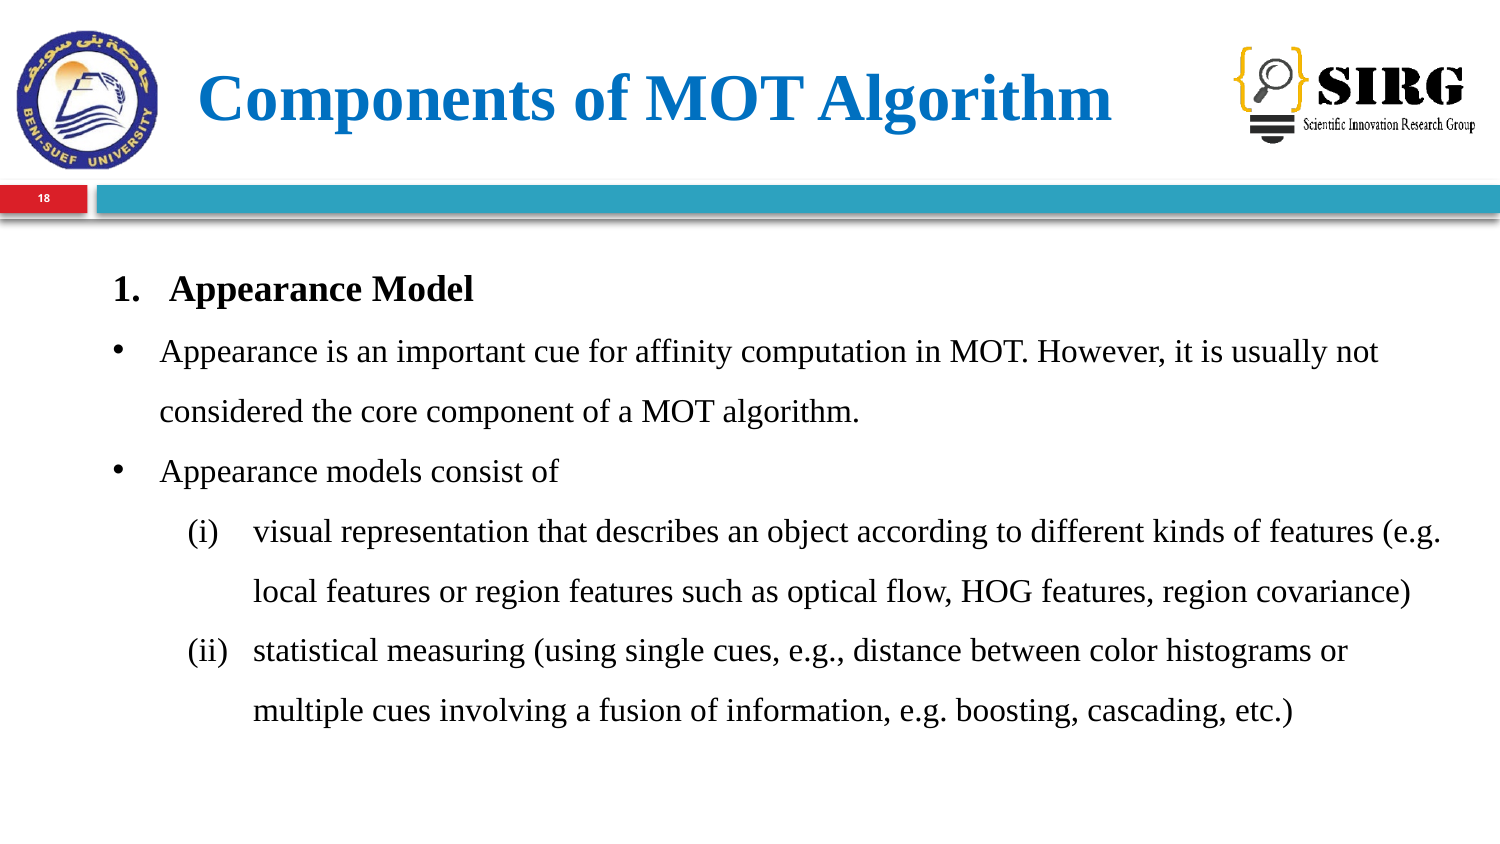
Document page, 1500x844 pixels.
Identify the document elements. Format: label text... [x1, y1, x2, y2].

picture [15, 29, 160, 173]
slide_number 18 [0, 184, 88, 215]
picture [1199, 0, 1500, 200]
text_box Components of MOT Algorithm [182, 46, 1221, 142]
text_box Appearance Model Appearance is an important cue for affinity computation in MOT. However, it is usually not considered the core component of a MOT algorithm. Appearance models consist of visual representation that describes an object according to different kinds of features (e.g. local features or region features such as optical flow, HOG features, region covariance) statistical measuring (using single cues, e.g., distance between color histograms or multiple cues involving a fusion of information, e.g. boosting, cascading, etc.) [97, 234, 1463, 796]
